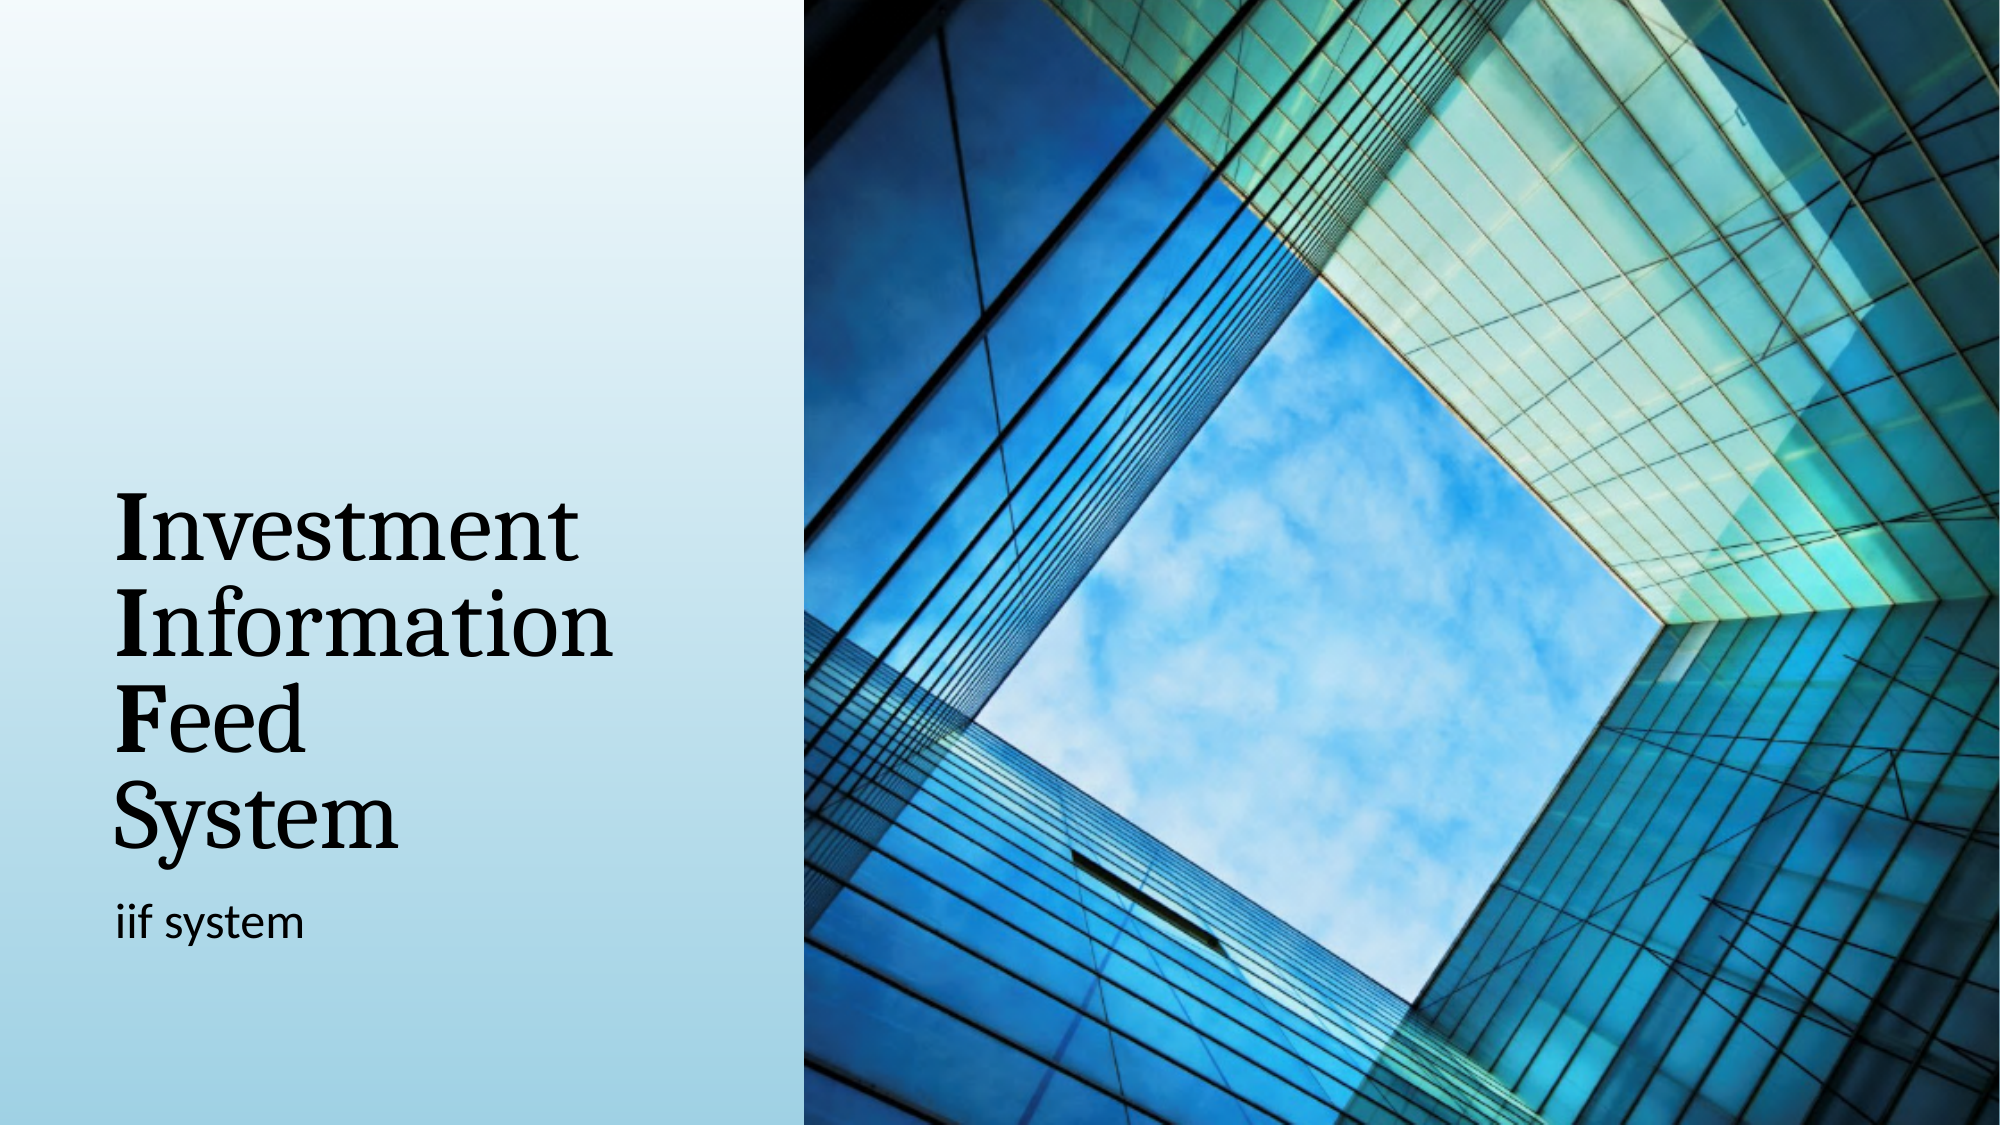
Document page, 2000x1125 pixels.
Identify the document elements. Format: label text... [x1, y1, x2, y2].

subtitle iif system [99, 887, 750, 1013]
picture [804, 0, 2000, 1125]
title Investment Information Feed System [99, 462, 750, 875]
